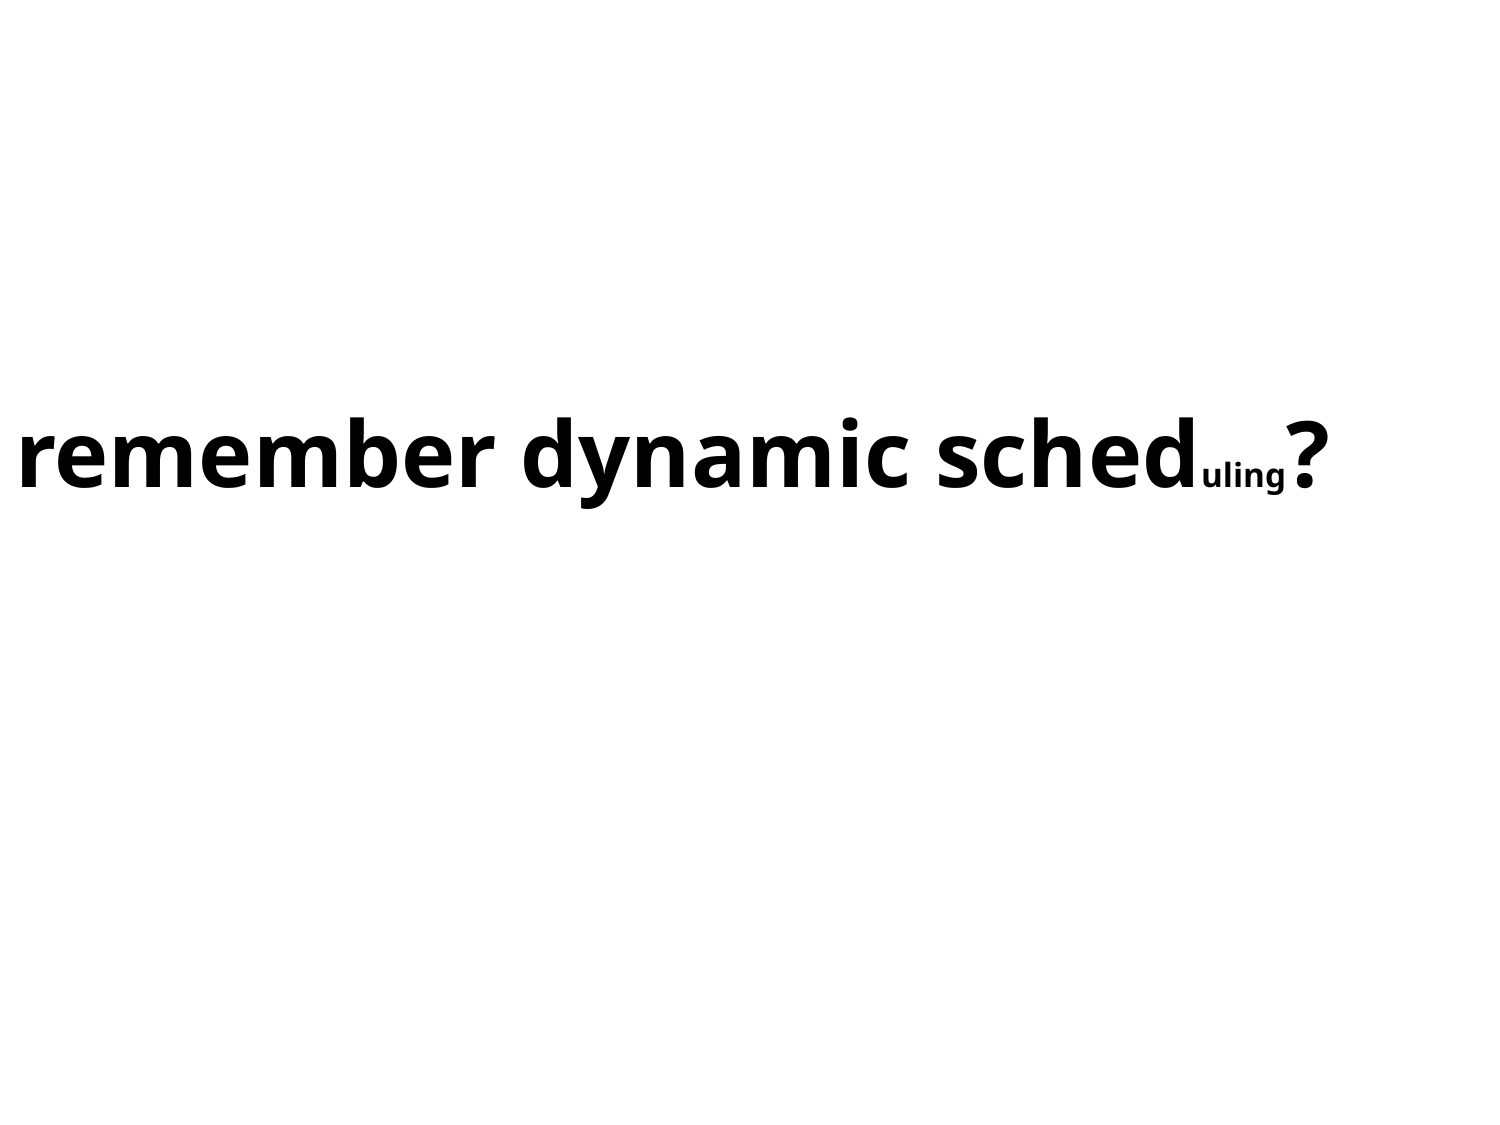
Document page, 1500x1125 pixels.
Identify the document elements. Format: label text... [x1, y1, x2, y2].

title remember dynamic scheduling? [0, 349, 1500, 663]
